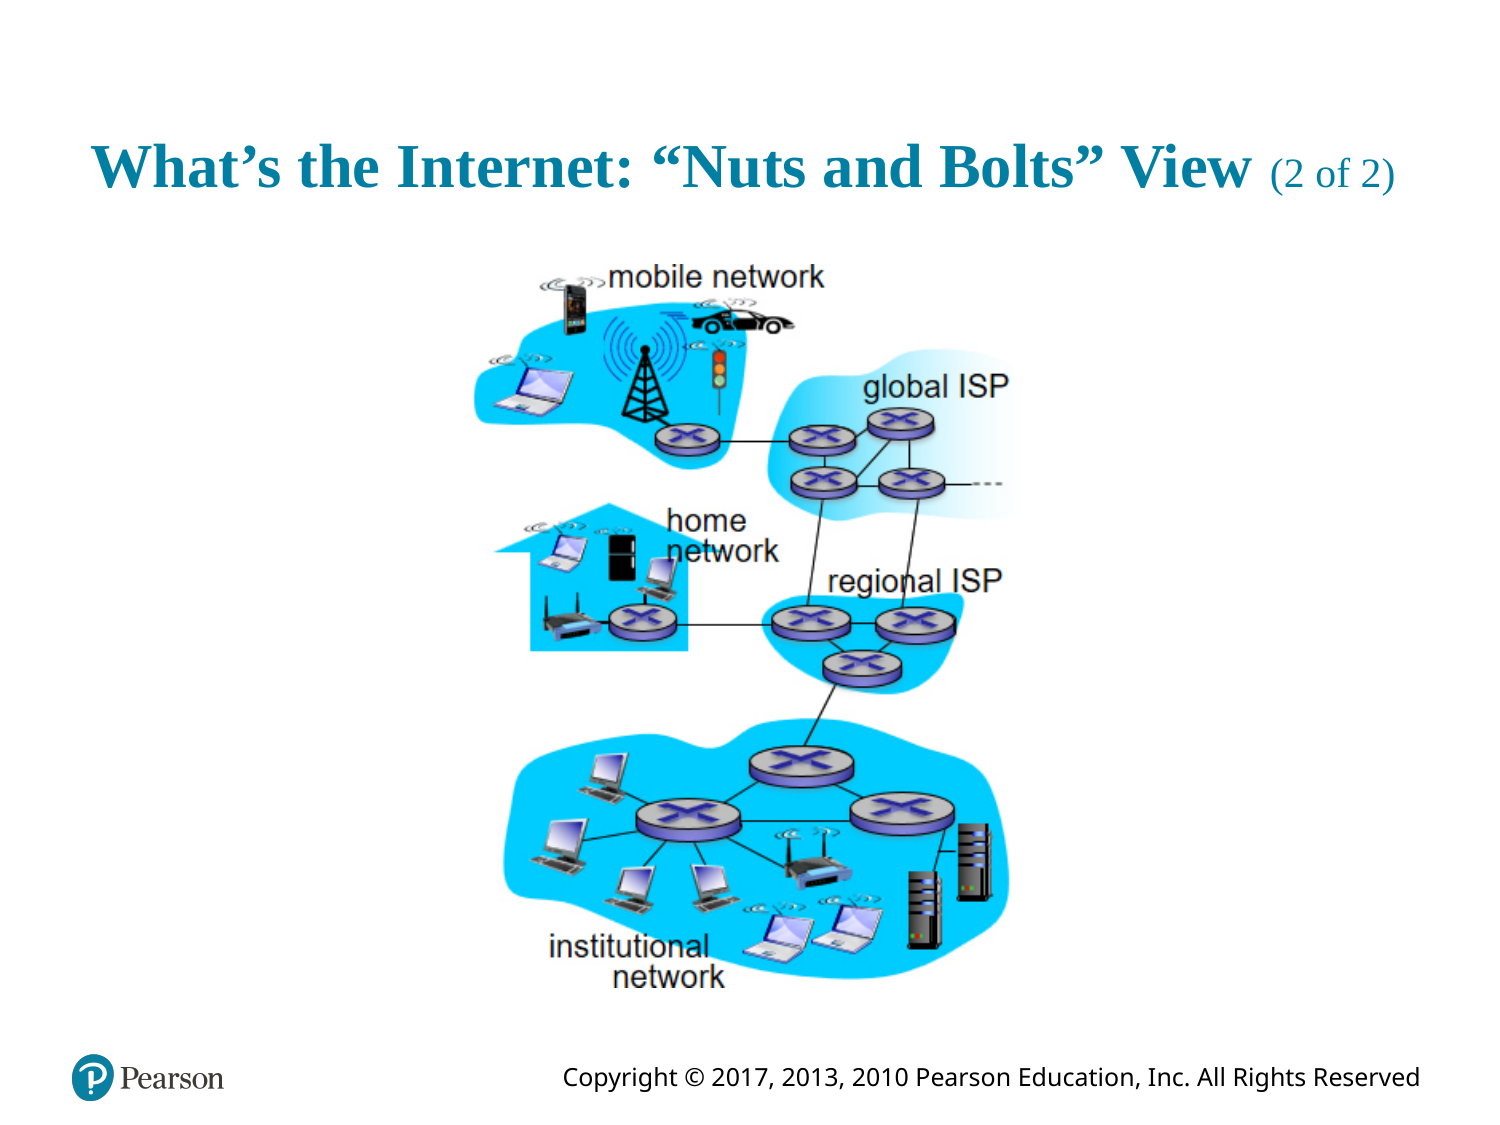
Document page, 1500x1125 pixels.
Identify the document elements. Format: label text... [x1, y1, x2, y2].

picture [80, 1063, 106, 1088]
picture [98, 1054, 224, 1101]
title What’s the Internet: “Nuts and Bolts” View (2 of 2) [75, 35, 1425, 216]
picture [72, 1087, 83, 1101]
picture [473, 264, 1027, 988]
picture [72, 1054, 88, 1070]
